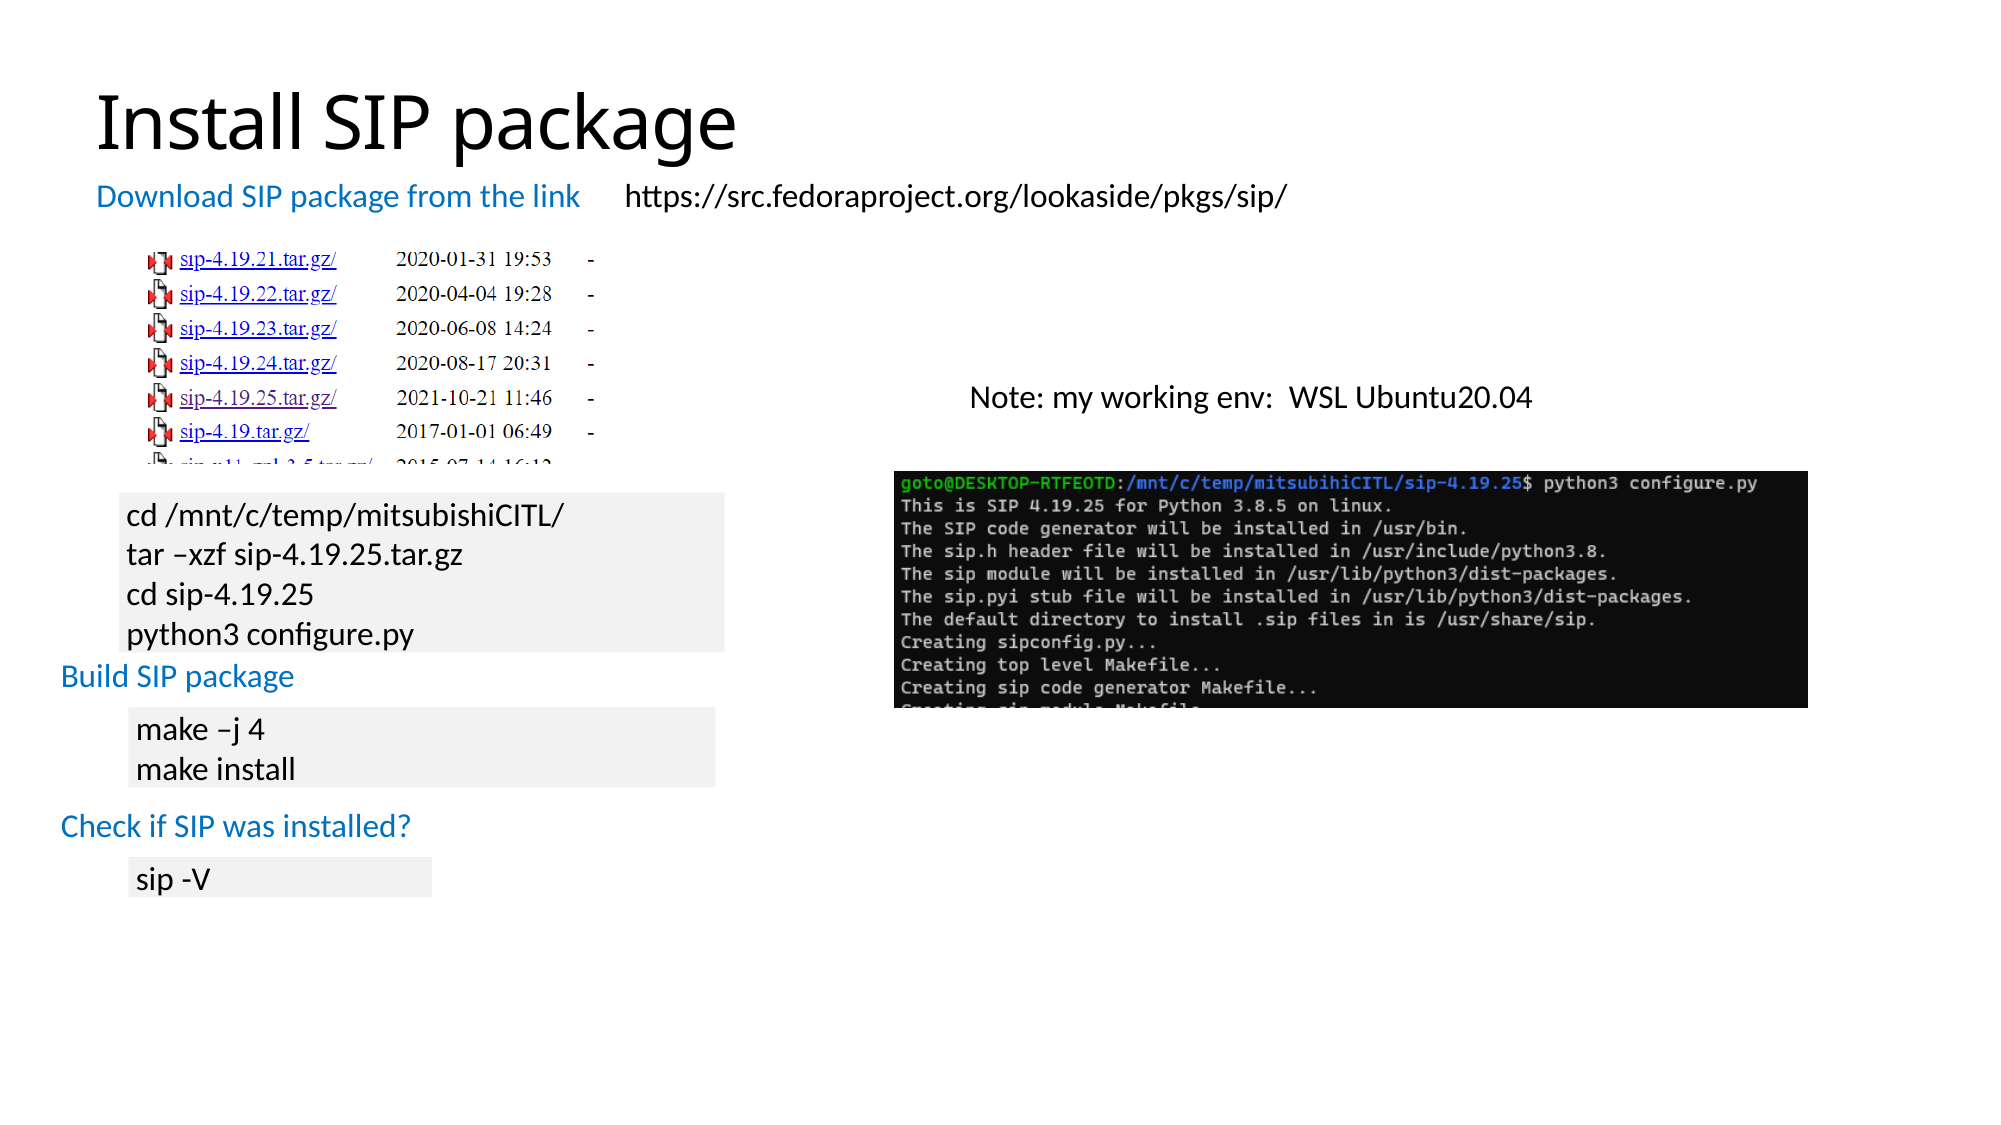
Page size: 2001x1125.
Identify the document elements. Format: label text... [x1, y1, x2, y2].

text_box https://src.fedoraproject.org/lookaside/pkgs/sip/ [684, 174, 1562, 215]
text_box Build SIP package [60, 654, 478, 695]
text_box Download SIP package from the link [96, 174, 684, 215]
text_box Check if SIP was installed? [60, 803, 723, 844]
text_box sip -V [128, 857, 432, 898]
text_box cd /mnt/c/temp/mitsubishiCITL/ tar –xzf sip-4.19.25.tar.gz cd sip-4.19.25 python3 configure.py [118, 492, 725, 653]
title Install SIP package [96, 75, 1904, 166]
picture [894, 471, 1808, 708]
text_box Note: my working env: WSL Ubuntu20.04 [969, 375, 1763, 416]
picture [137, 251, 596, 464]
text_box make –j 4 make install [128, 707, 716, 788]
